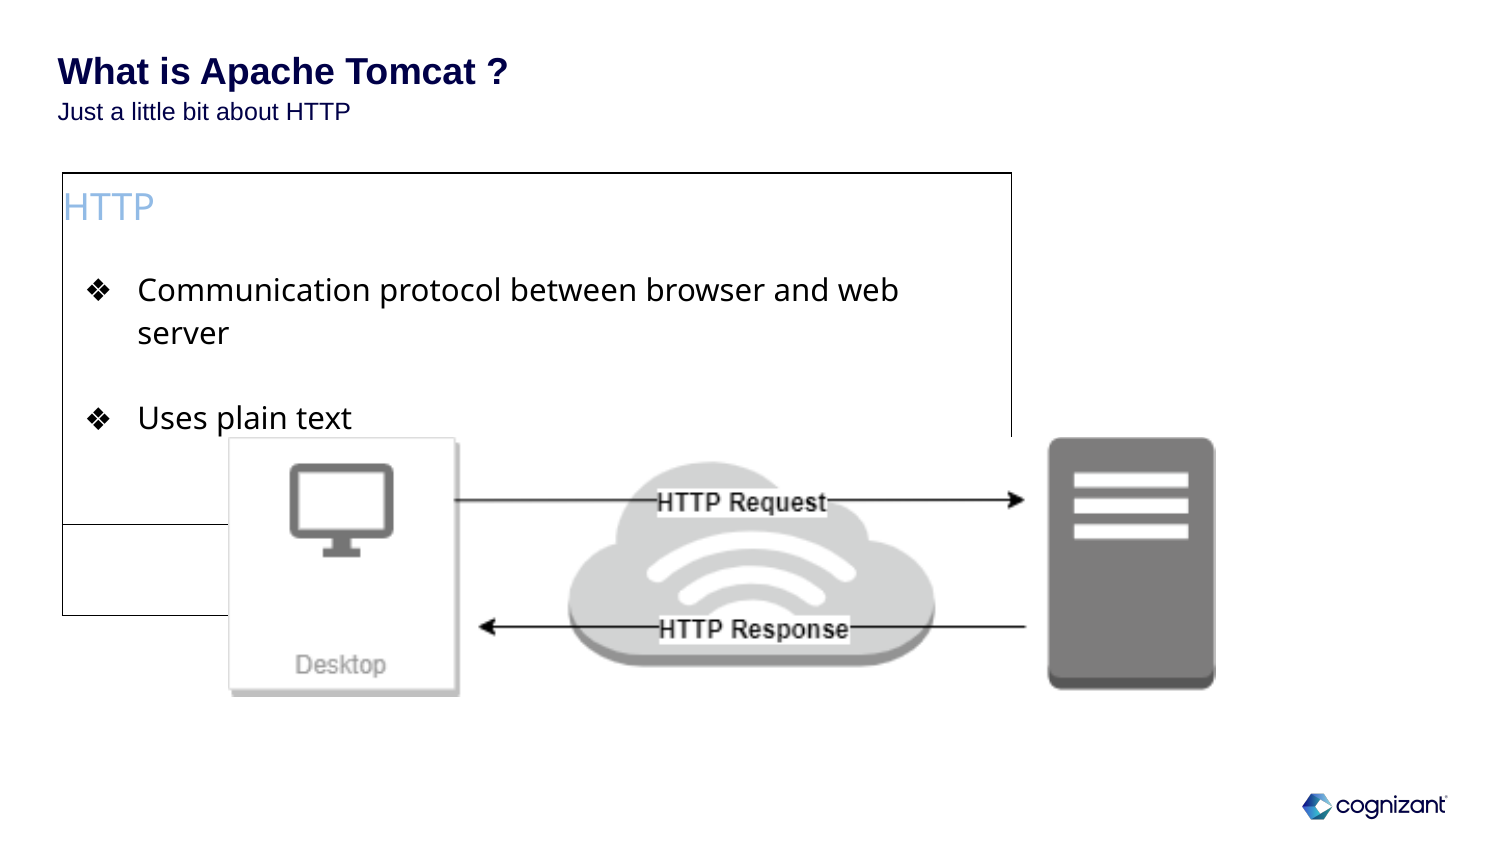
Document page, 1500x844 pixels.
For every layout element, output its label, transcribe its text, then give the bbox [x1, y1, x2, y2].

title What is Apache Tomcat ? [57, 51, 1388, 89]
table_header HTTP Communication protocol between browser and web server Uses plain text [63, 174, 1011, 524]
list Just a little bit about HTTP [57, 89, 1434, 132]
picture [1289, 781, 1458, 832]
picture [228, 437, 1216, 697]
table_cell [63, 525, 228, 615]
